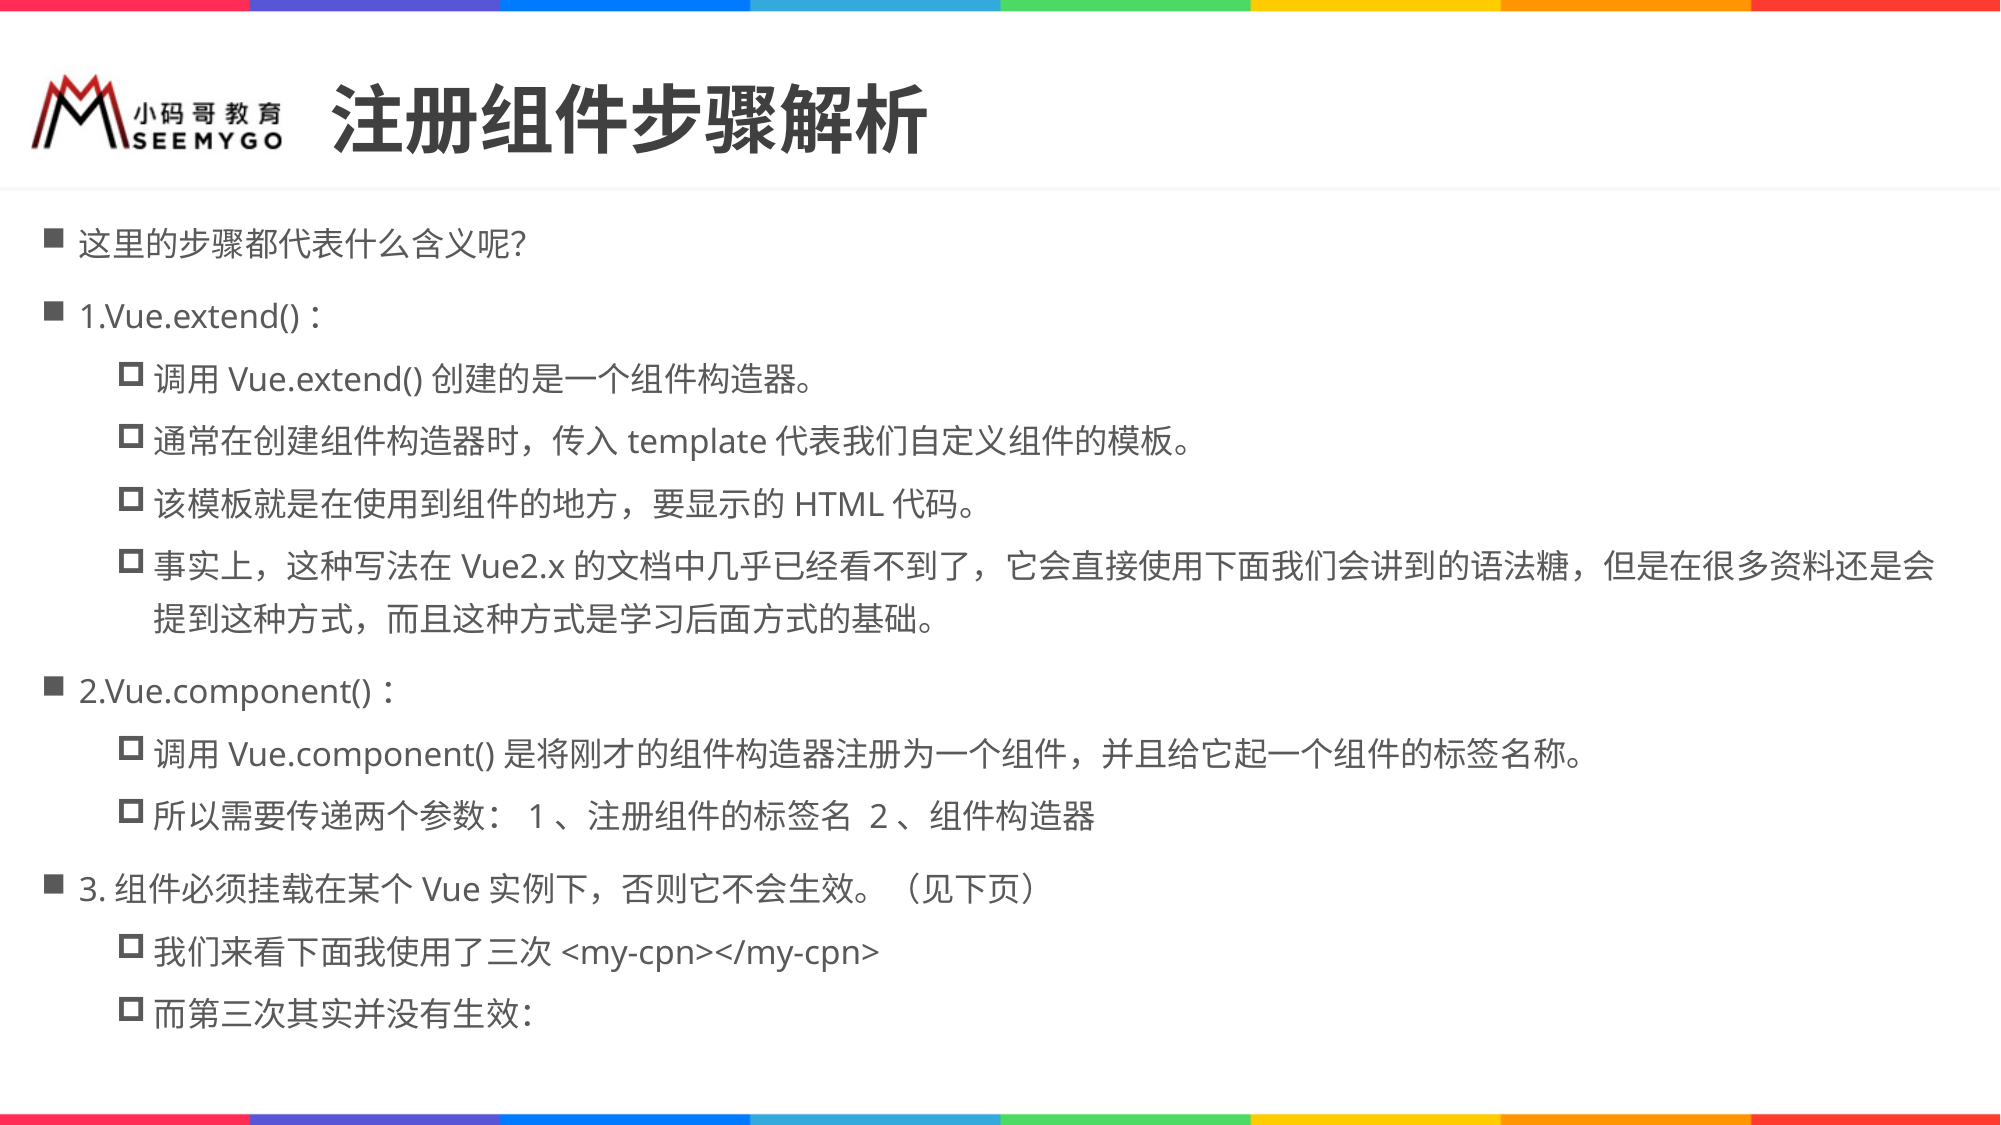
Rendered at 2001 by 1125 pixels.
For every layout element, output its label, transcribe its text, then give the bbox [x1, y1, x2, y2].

list 这里的步骤都代表什么含义呢？ 1.Vue.extend()： 调用Vue.extend()创建的是一个组件构造器。 通常在创建组件构造器时，传入template代表我们自定义组件的模板。 该模板就是在使用到组件的地方，要显示的HTML代码。 事实上，这种写法在Vue2.x的文档中几乎已经看不到了，它会直接使用下面我们会讲到的语法糖，但是在很多资料还是会提到这种方式，而且这种方式是学习后面方式的基础。 2.Vue.component()： 调用Vue.component()是将刚才的组件构造器注册为一个组件，并且给它起一个组件的标签名称。 所以需要传递两个参数：1、注册组件的标签名 2、组件构造器 3.组件必须挂载在某个Vue实例下，否则它不会生效。（见下页） 我们来看下面我使用了三次<my-cpn></my-cpn> 而第三次其实并没有生效： [26, 203, 1974, 1097]
title 注册组件步骤解析 [314, 64, 1968, 182]
picture [0, 0, 2001, 1125]
